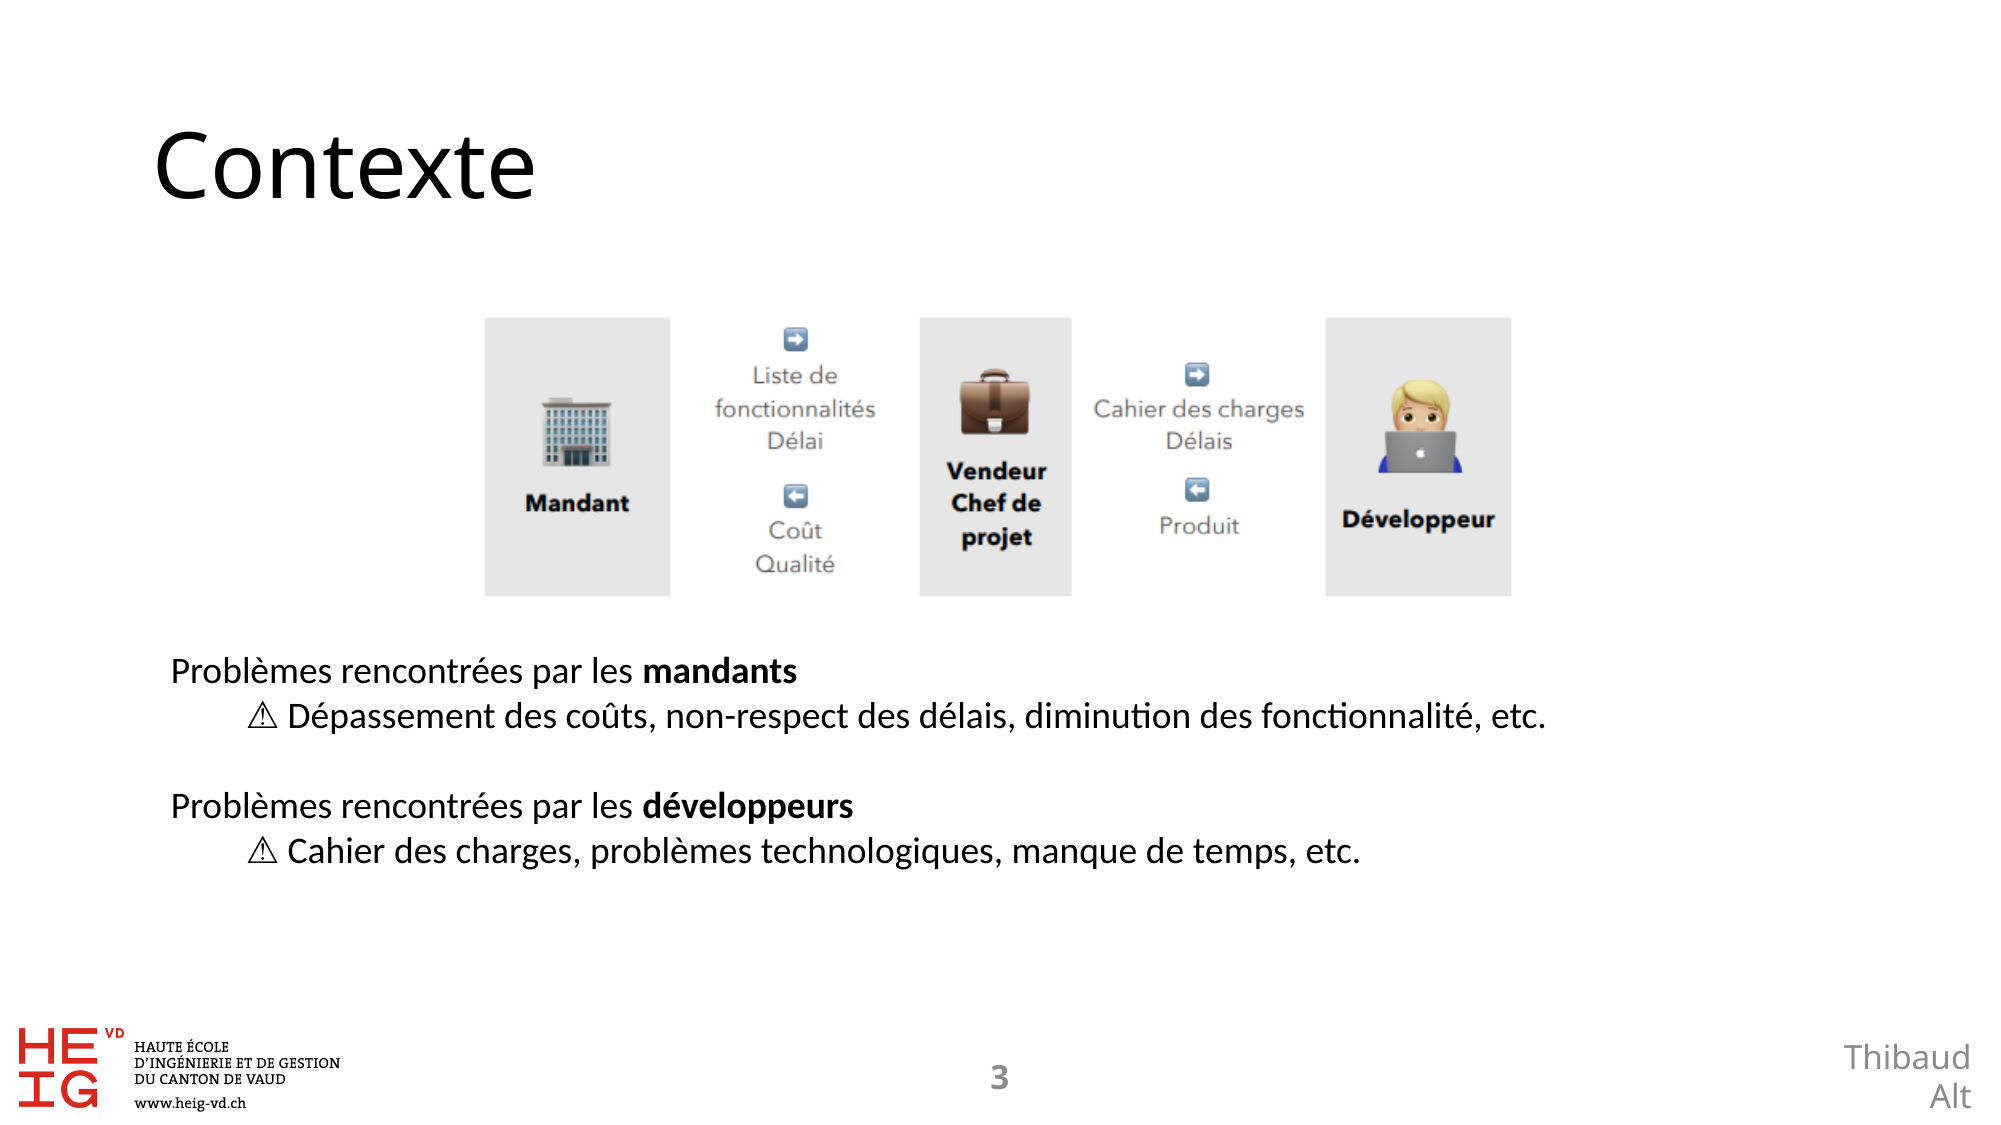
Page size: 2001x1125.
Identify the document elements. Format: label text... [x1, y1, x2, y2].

slide_number 2 [774, 1048, 1225, 1109]
title Contexte [137, 59, 1863, 278]
text_box Problèmes rencontrées par les mandants ⚠️ Dépassement des coûts, non-respect des délais, diminution des fonctionnalité, etc. Problèmes rencontrées par les développeurs ⚠️ Cahier des charges, problèmes technologiques, manque de temps, etc. [156, 638, 1564, 879]
picture [131, 1025, 351, 1118]
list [474, 310, 1526, 606]
picture [19, 1028, 124, 1108]
